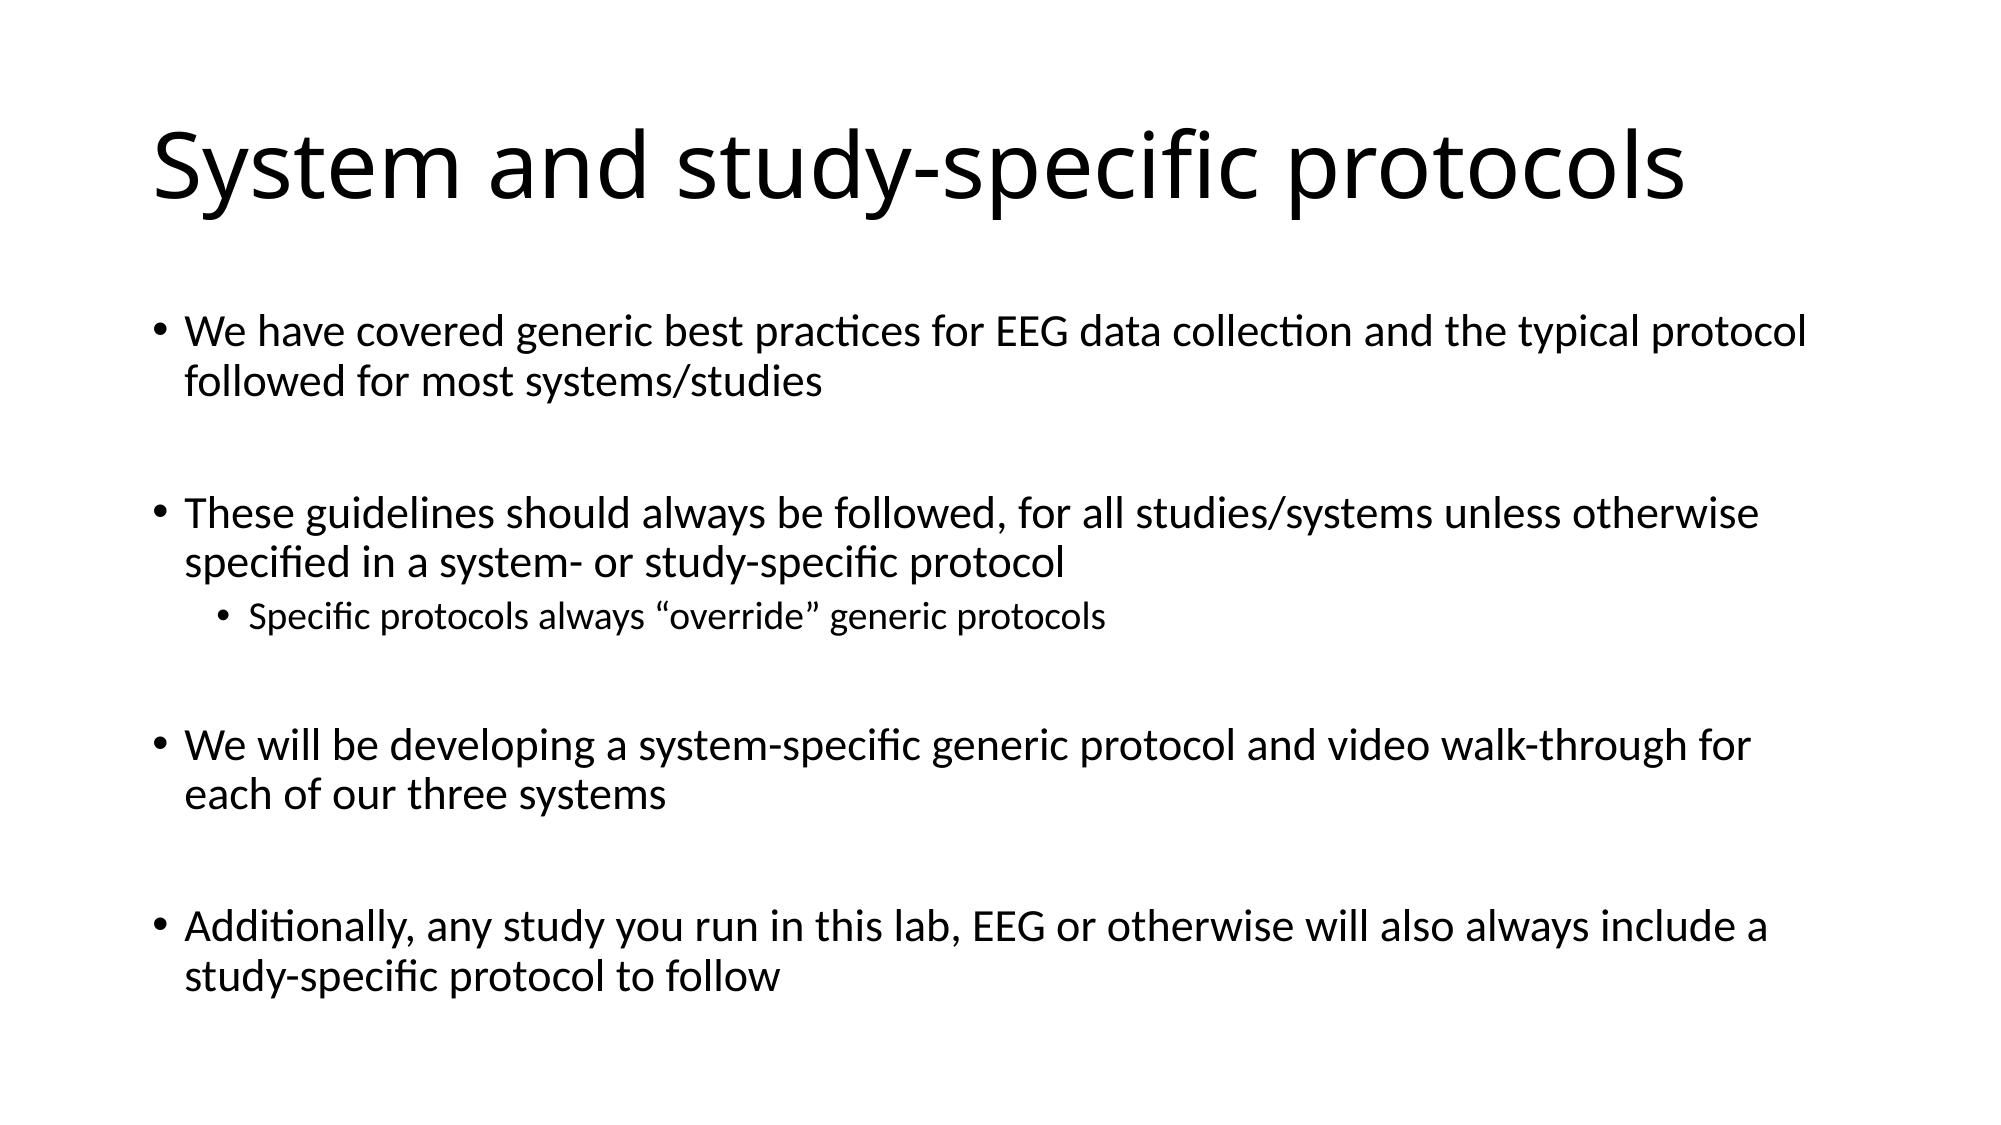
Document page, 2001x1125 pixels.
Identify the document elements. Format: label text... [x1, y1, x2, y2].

title System and study-specific protocols [137, 59, 1863, 278]
list We have covered generic best practices for EEG data collection and the typical protocol followed for most systems/studies These guidelines should always be followed, for all studies/systems unless otherwise specified in a system- or study-specific protocol Specific protocols always “override” generic protocols We will be developing a system-specific generic protocol and video walk-through for each of our three systems Additionally, any study you run in this lab, EEG or otherwise will also always include a study-specific protocol to follow [137, 299, 1863, 1014]
